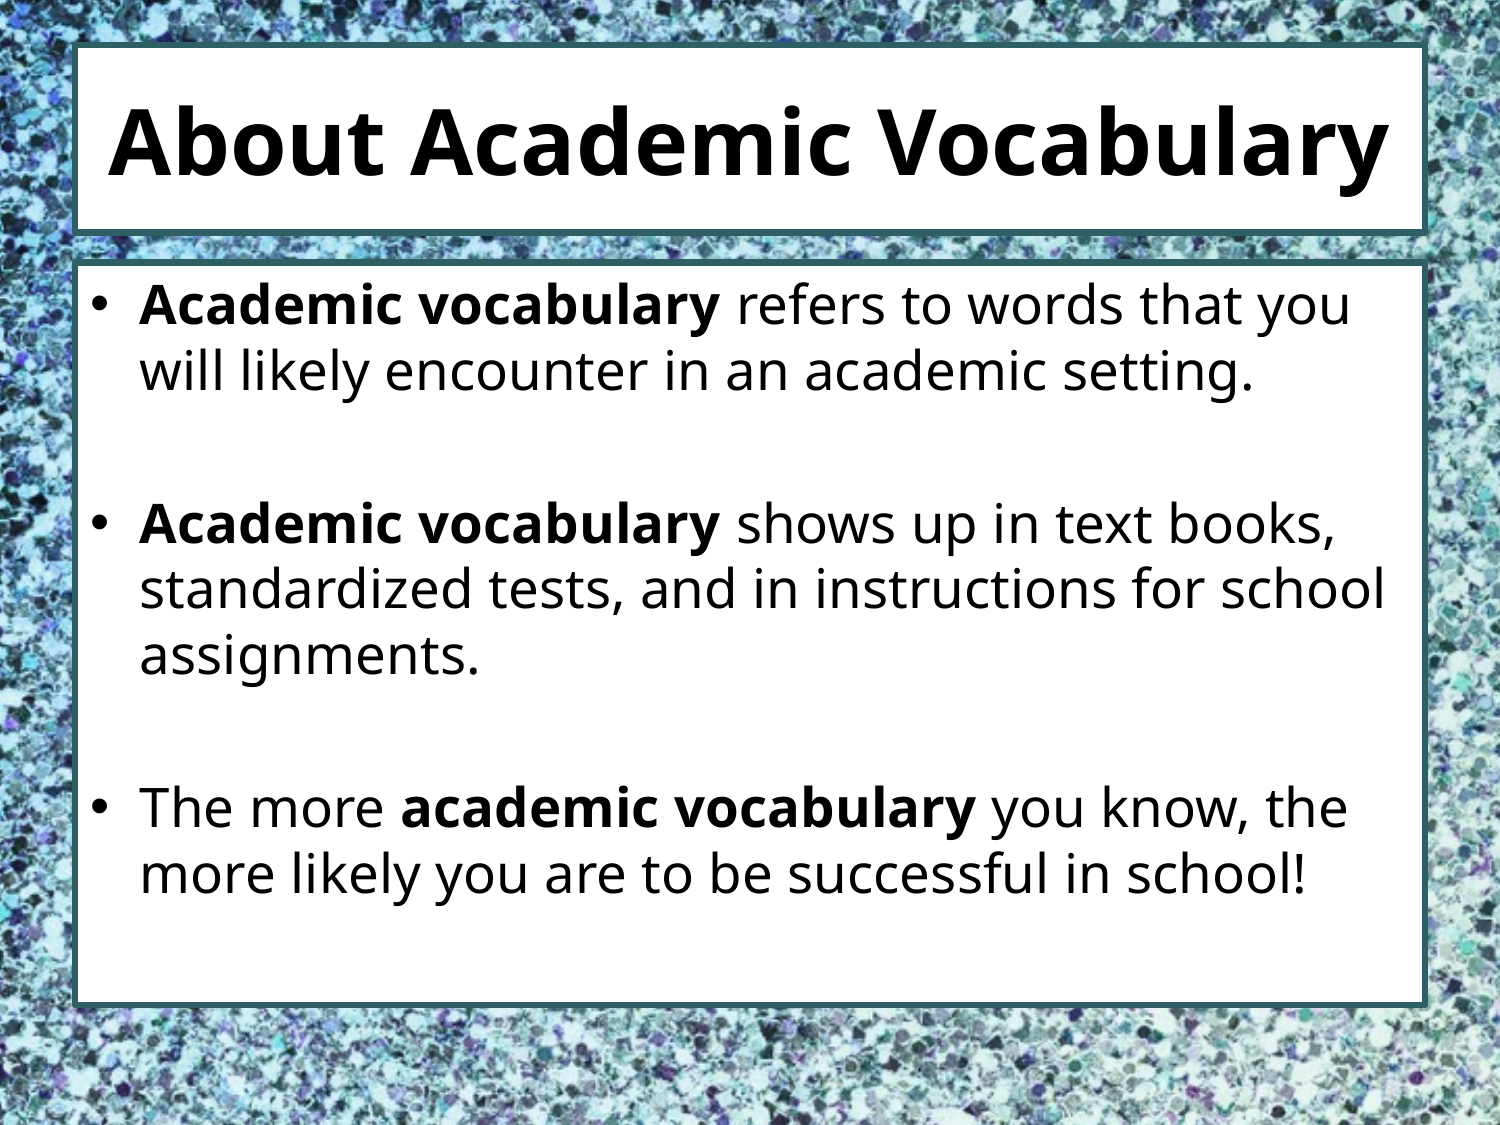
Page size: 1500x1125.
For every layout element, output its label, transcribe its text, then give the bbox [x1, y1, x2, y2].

title About Academic Vocabulary [72, 42, 1428, 236]
list Academic vocabulary refers to words that you will likely encounter in an academic setting. Academic vocabulary shows up in text books, standardized tests, and in instructions for school assignments. The more academic vocabulary you know, the more likely you are to be successful in school! [72, 259, 1428, 1008]
picture [0, 0, 1500, 1125]
